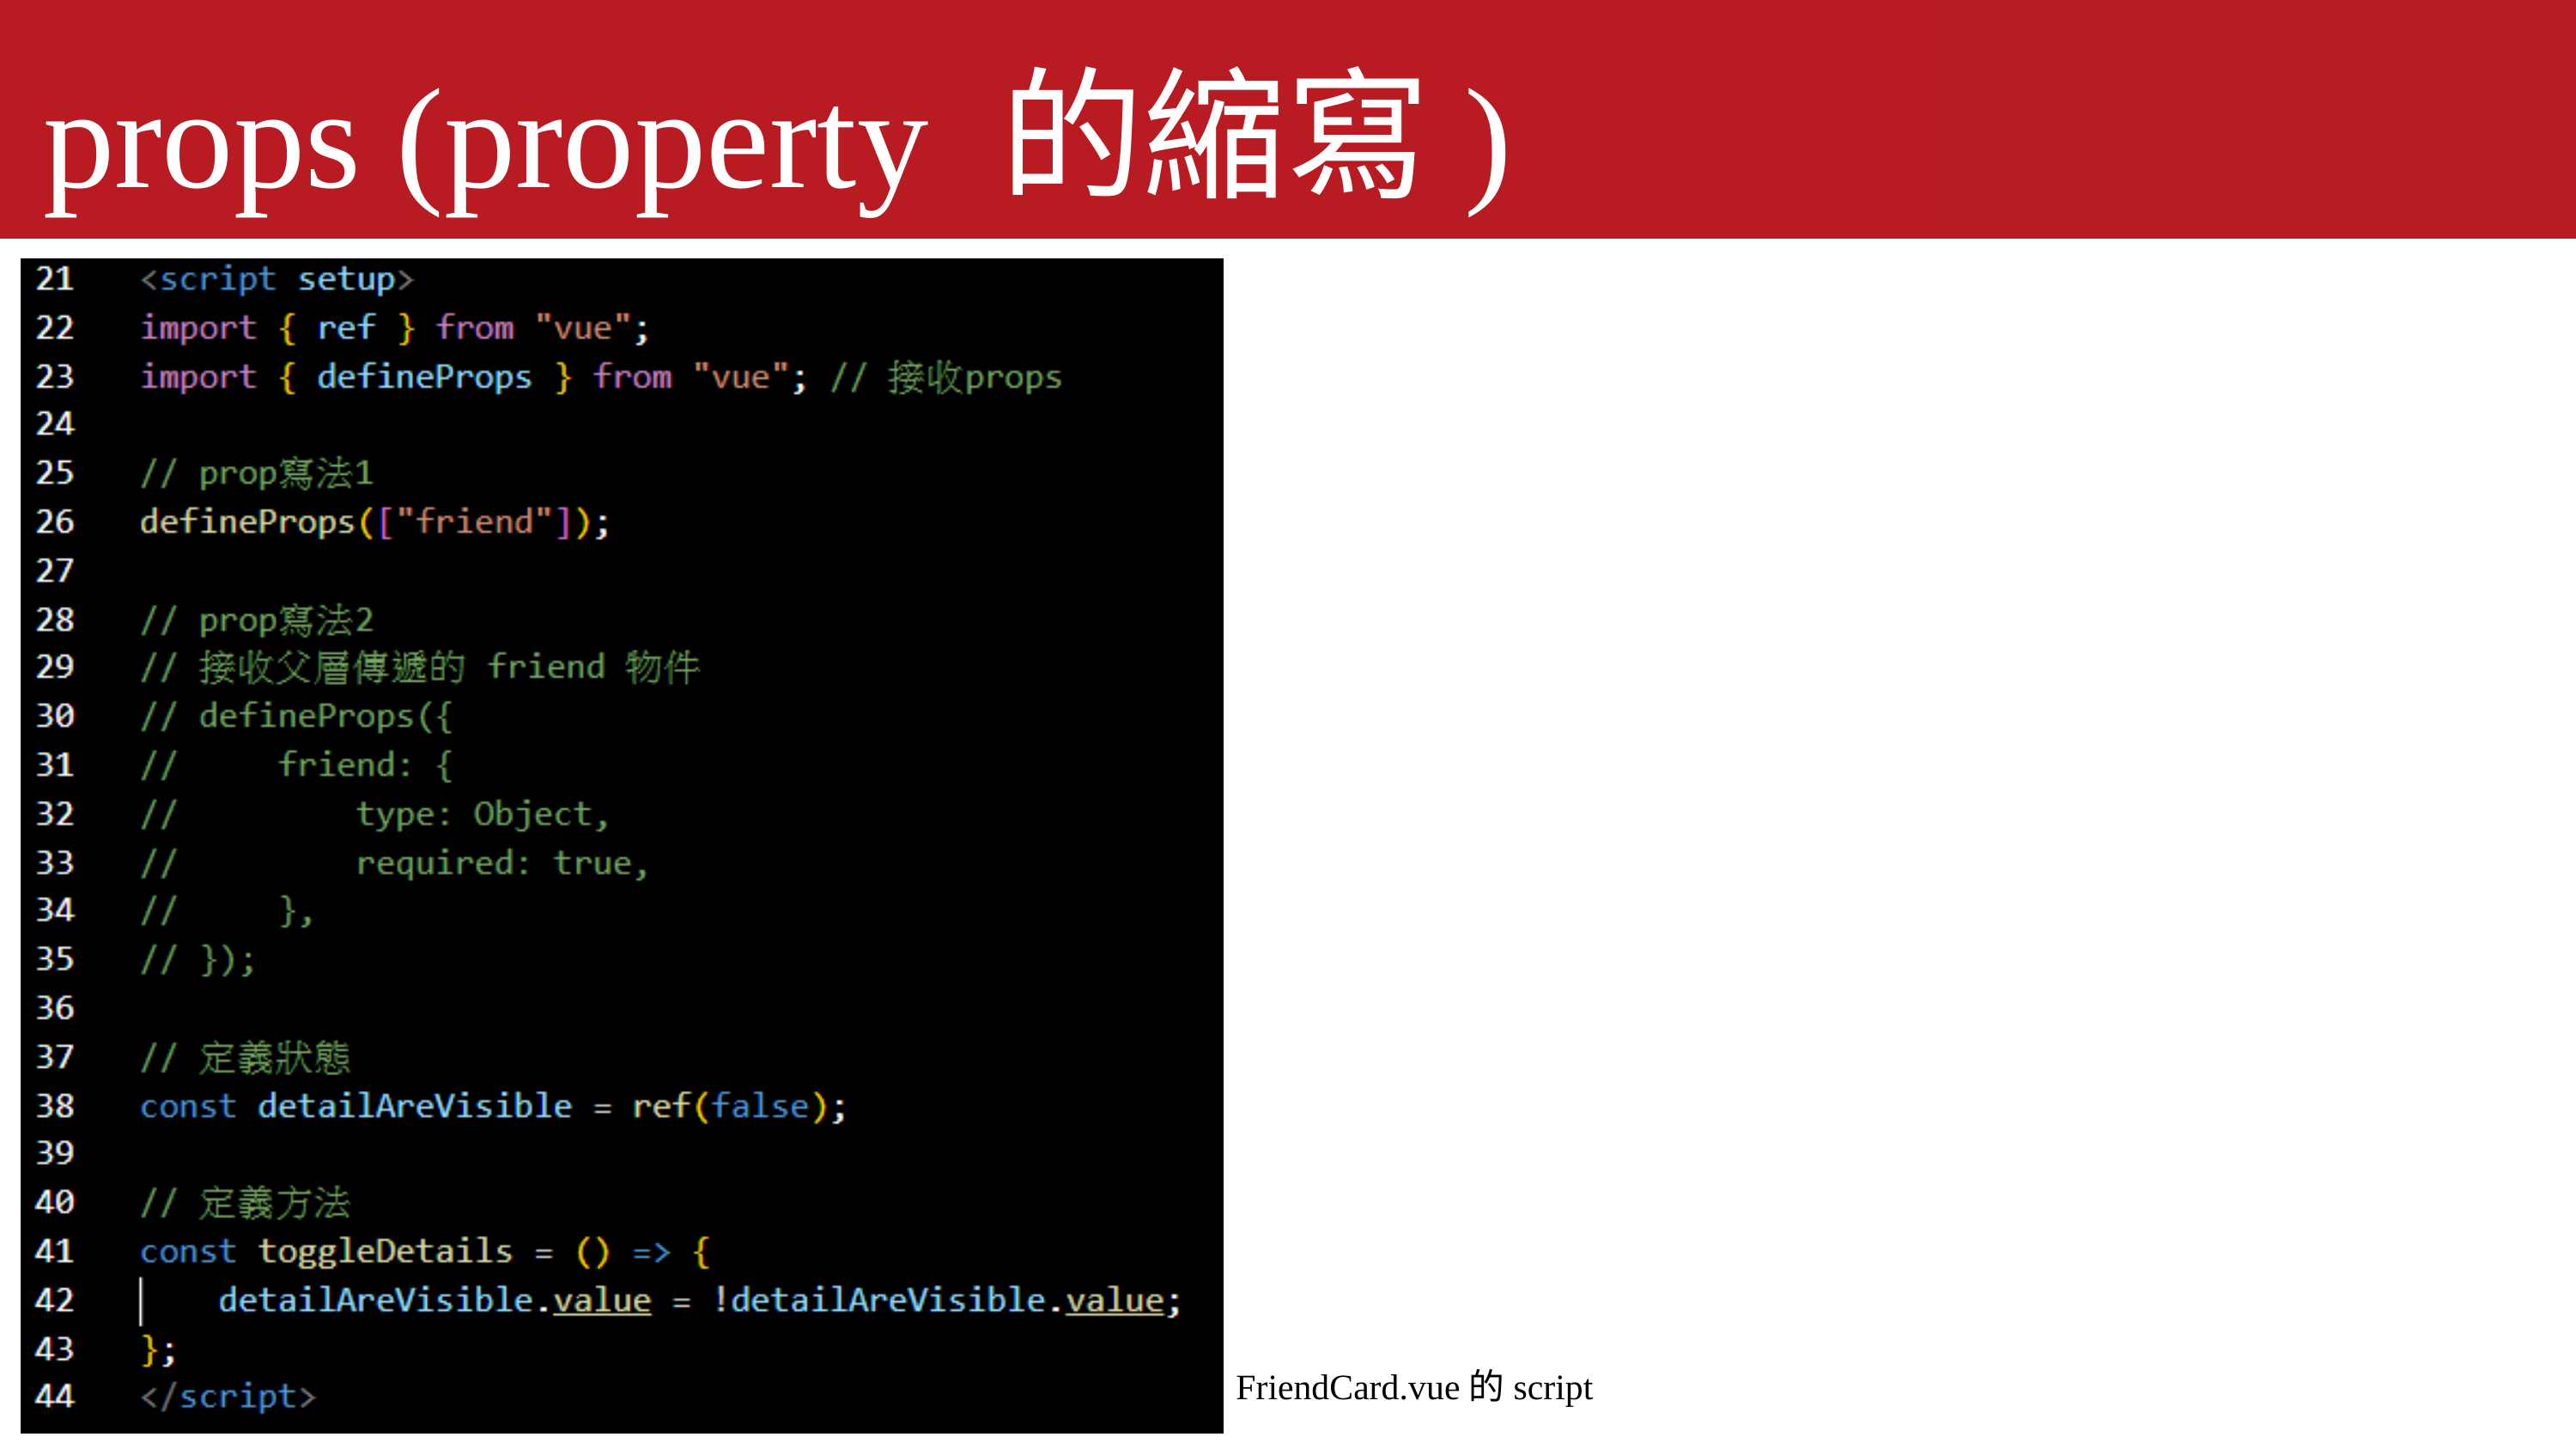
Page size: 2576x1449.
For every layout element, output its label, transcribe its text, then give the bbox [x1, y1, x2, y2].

picture [21, 258, 1224, 1434]
text_box FriendCard.vue的script [1228, 1357, 1654, 1413]
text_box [0, 0, 2576, 239]
